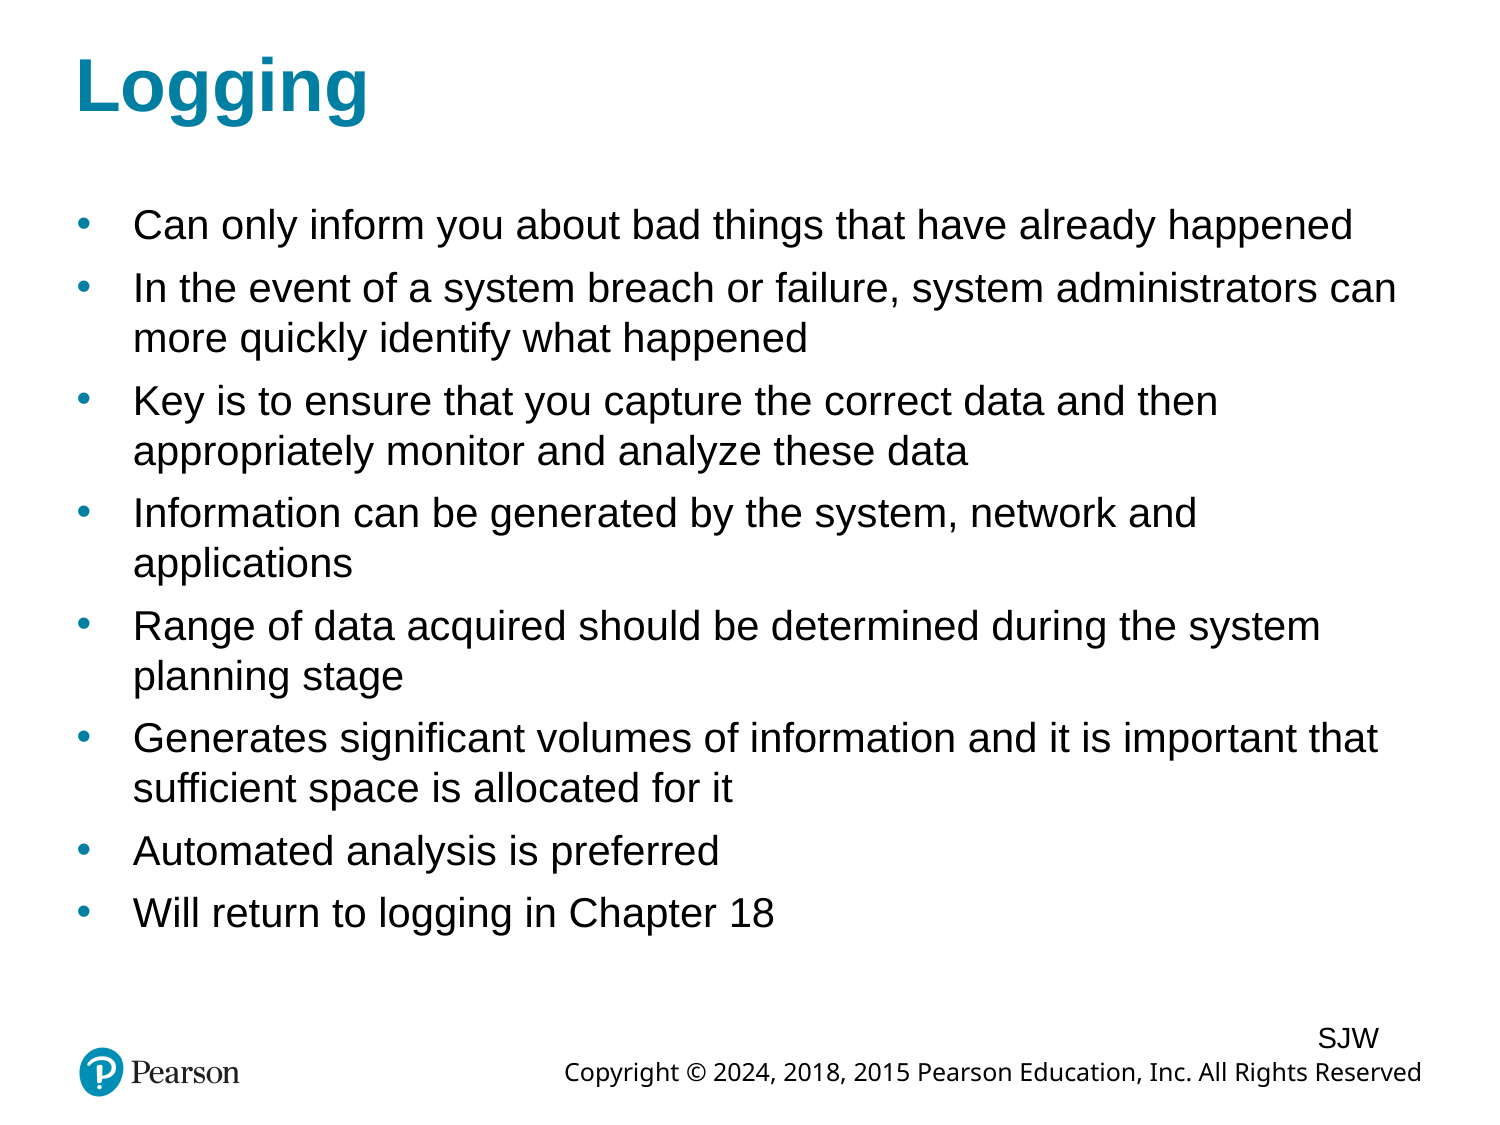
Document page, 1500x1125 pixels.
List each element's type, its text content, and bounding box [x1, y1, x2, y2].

text_box SJW [1302, 1012, 1395, 1062]
picture [78, 1046, 241, 1098]
title Logging [75, 0, 1425, 178]
list Can only inform you about bad things that have already happened In the event of a system breach or failure, system administrators can more quickly identify what happened Key is to ensure that you capture the correct data and then appropriately monitor and analyze these data Information can be generated by the system, network and applications Range of data acquired should be determined during the system planning stage Generates significant volumes of information and it is important that sufficient space is allocated for it Automated analysis is preferred Will return to logging in Chapter 18 [76, 195, 1425, 1002]
